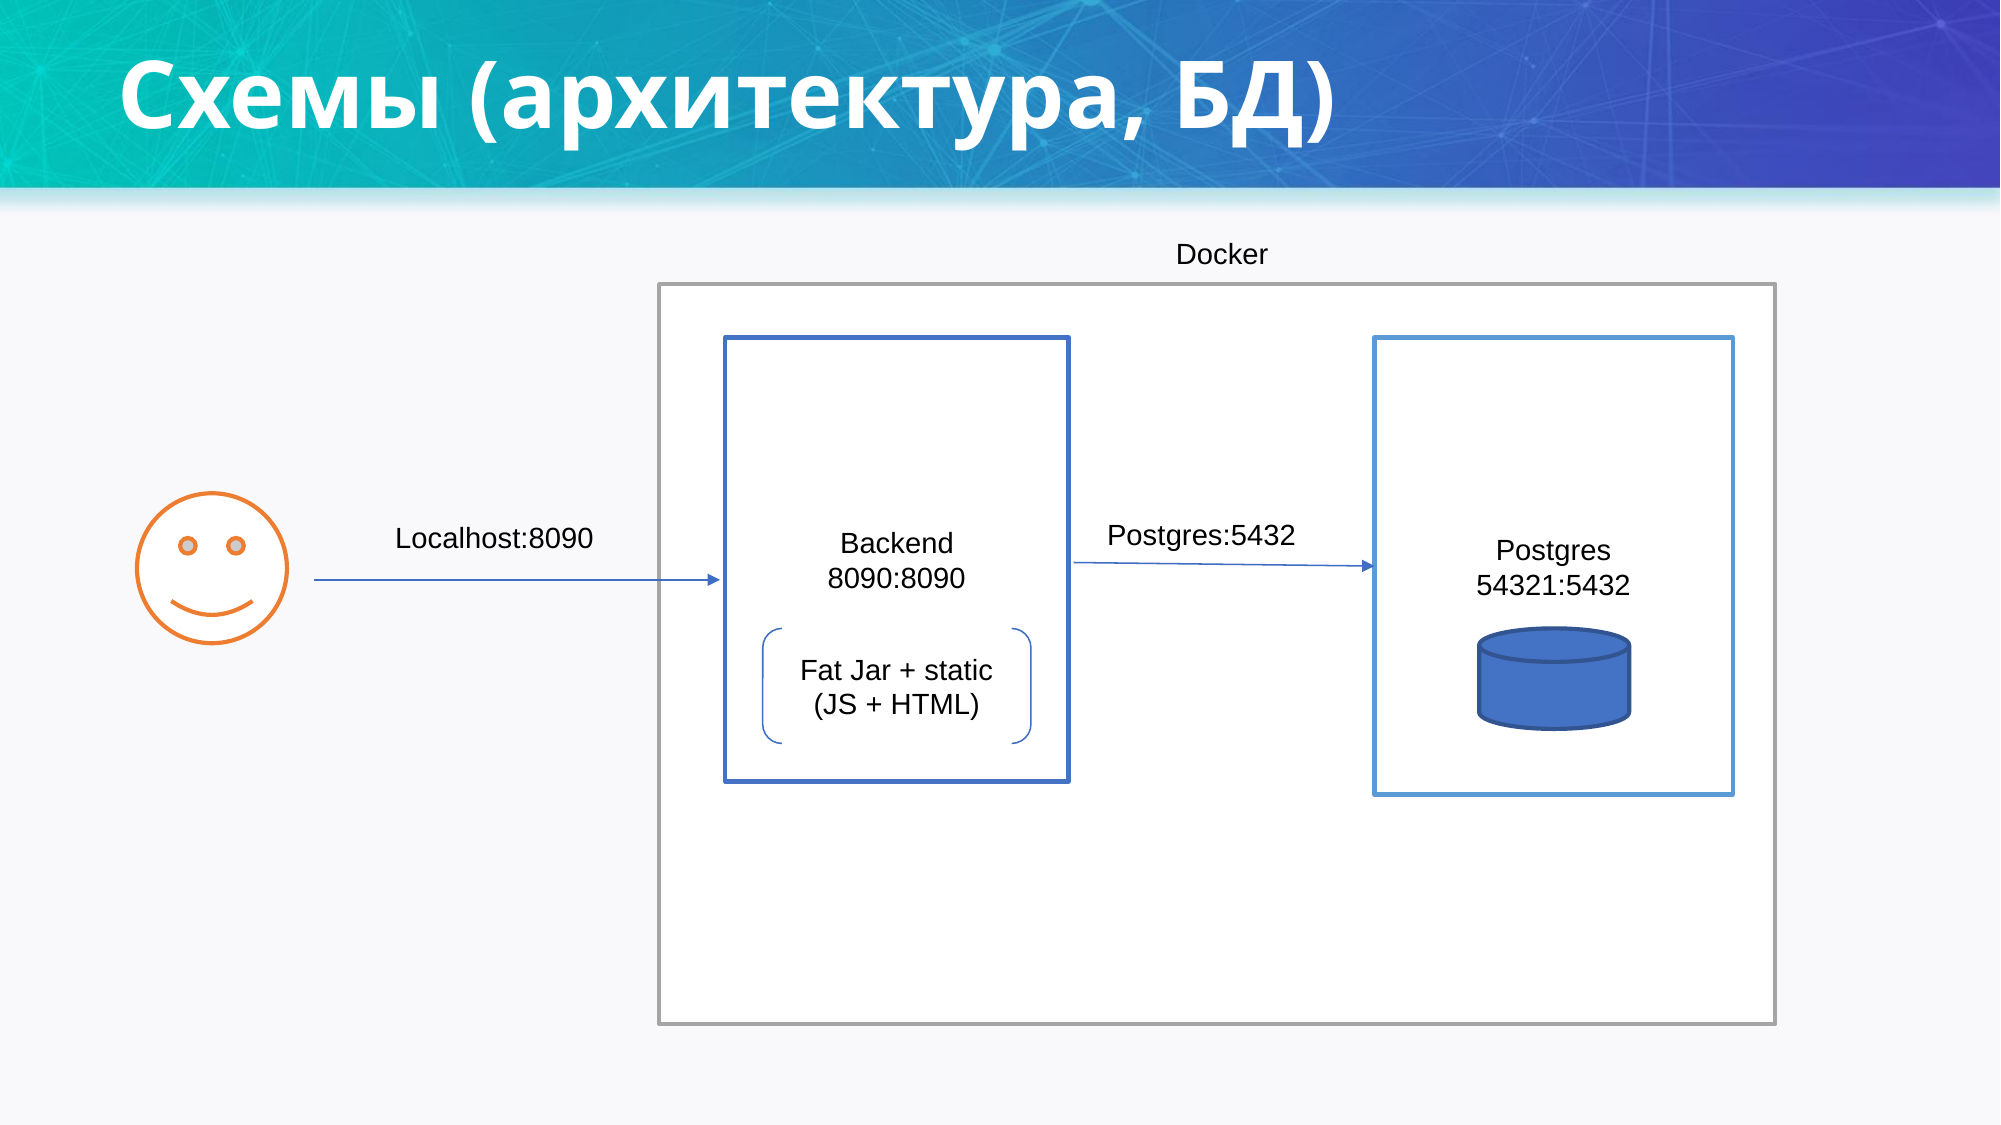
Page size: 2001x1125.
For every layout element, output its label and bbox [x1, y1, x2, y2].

picture [0, 0, 2000, 1125]
text_box [1073, 562, 1375, 567]
